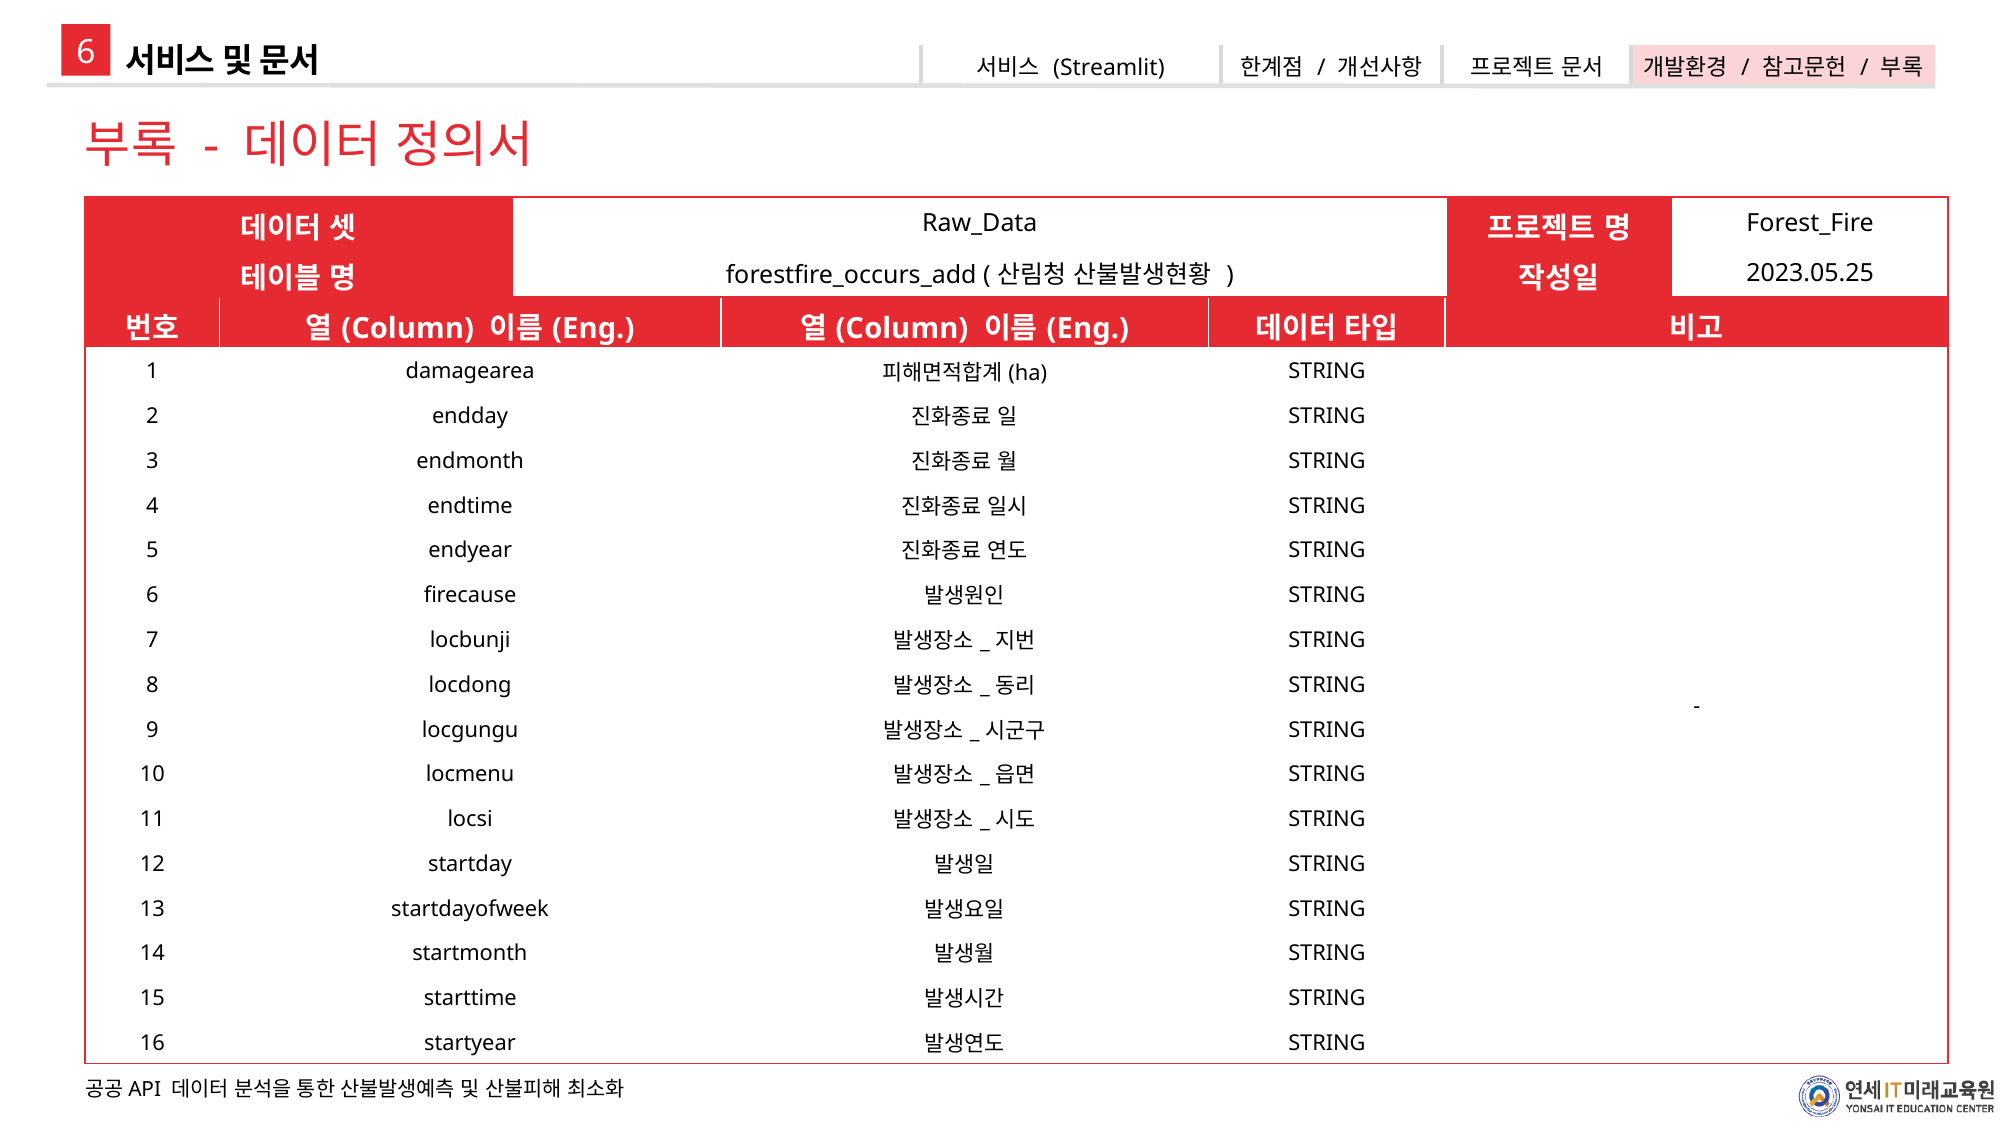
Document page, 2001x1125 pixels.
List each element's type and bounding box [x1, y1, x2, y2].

text_box [85, 1075, 625, 1101]
picture [1798, 1075, 2000, 1117]
text_box [61, 24, 321, 81]
table_header [923, 45, 1219, 83]
text_box [85, 112, 557, 173]
table_header [86, 198, 1947, 247]
table_cell [86, 247, 1947, 296]
table_header [1223, 45, 1440, 83]
table_header [1446, 298, 1947, 347]
table_header [220, 298, 720, 347]
table_header [722, 298, 1208, 347]
table_cell [86, 347, 1947, 1063]
table_header [86, 298, 219, 347]
table_header [1633, 45, 1935, 83]
table_header [1209, 298, 1444, 347]
table_header [1444, 45, 1629, 83]
